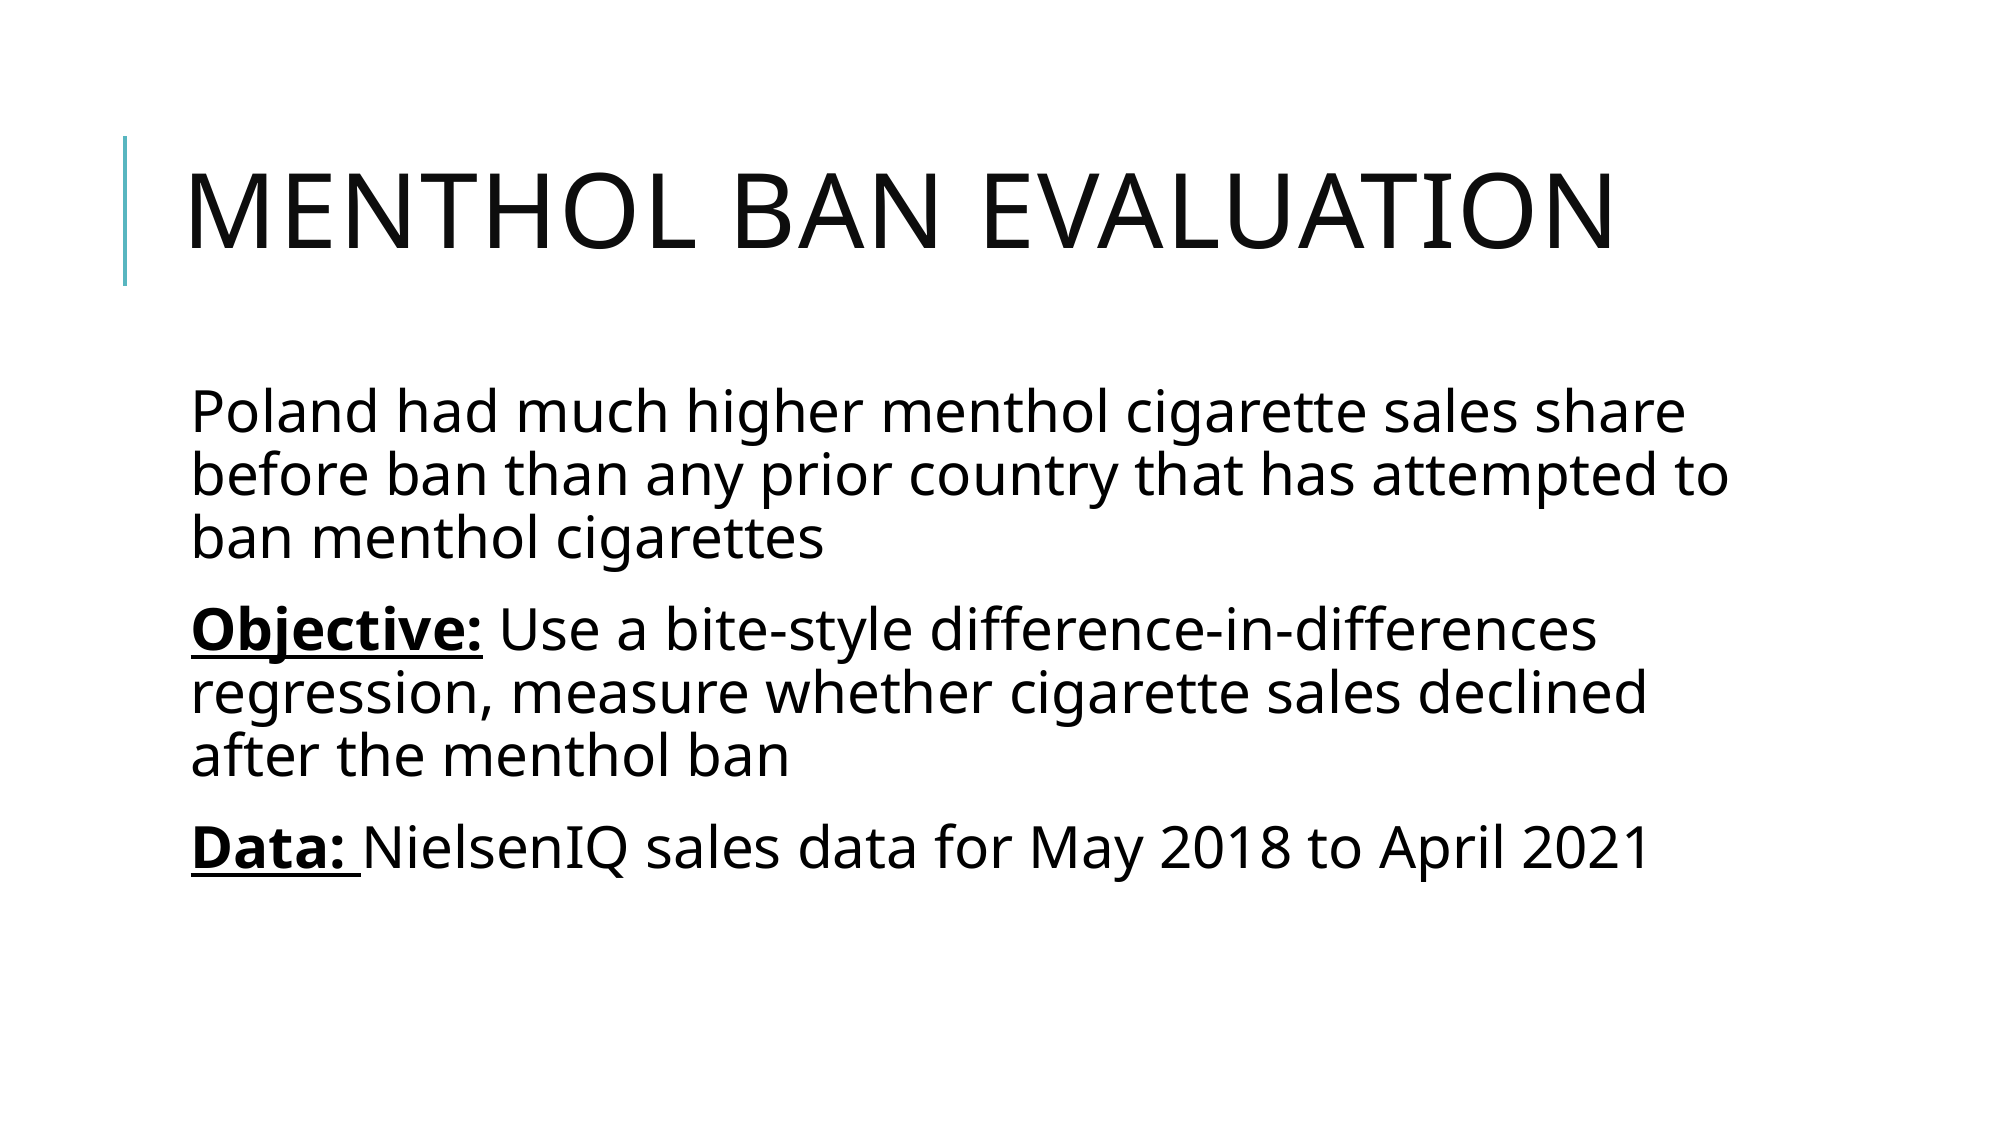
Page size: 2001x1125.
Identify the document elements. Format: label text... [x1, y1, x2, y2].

list Poland had much higher menthol cigarette sales share before ban than any prior country that has attempted to ban menthol cigarettes Objective: Use a bite-style difference-in-differences regression, measure whether cigarette sales declined after the menthol ban Data: NielsenIQ sales data for May 2018 to April 2021 [168, 375, 1763, 1035]
title Menthol Ban Evaluation [168, 96, 1763, 342]
